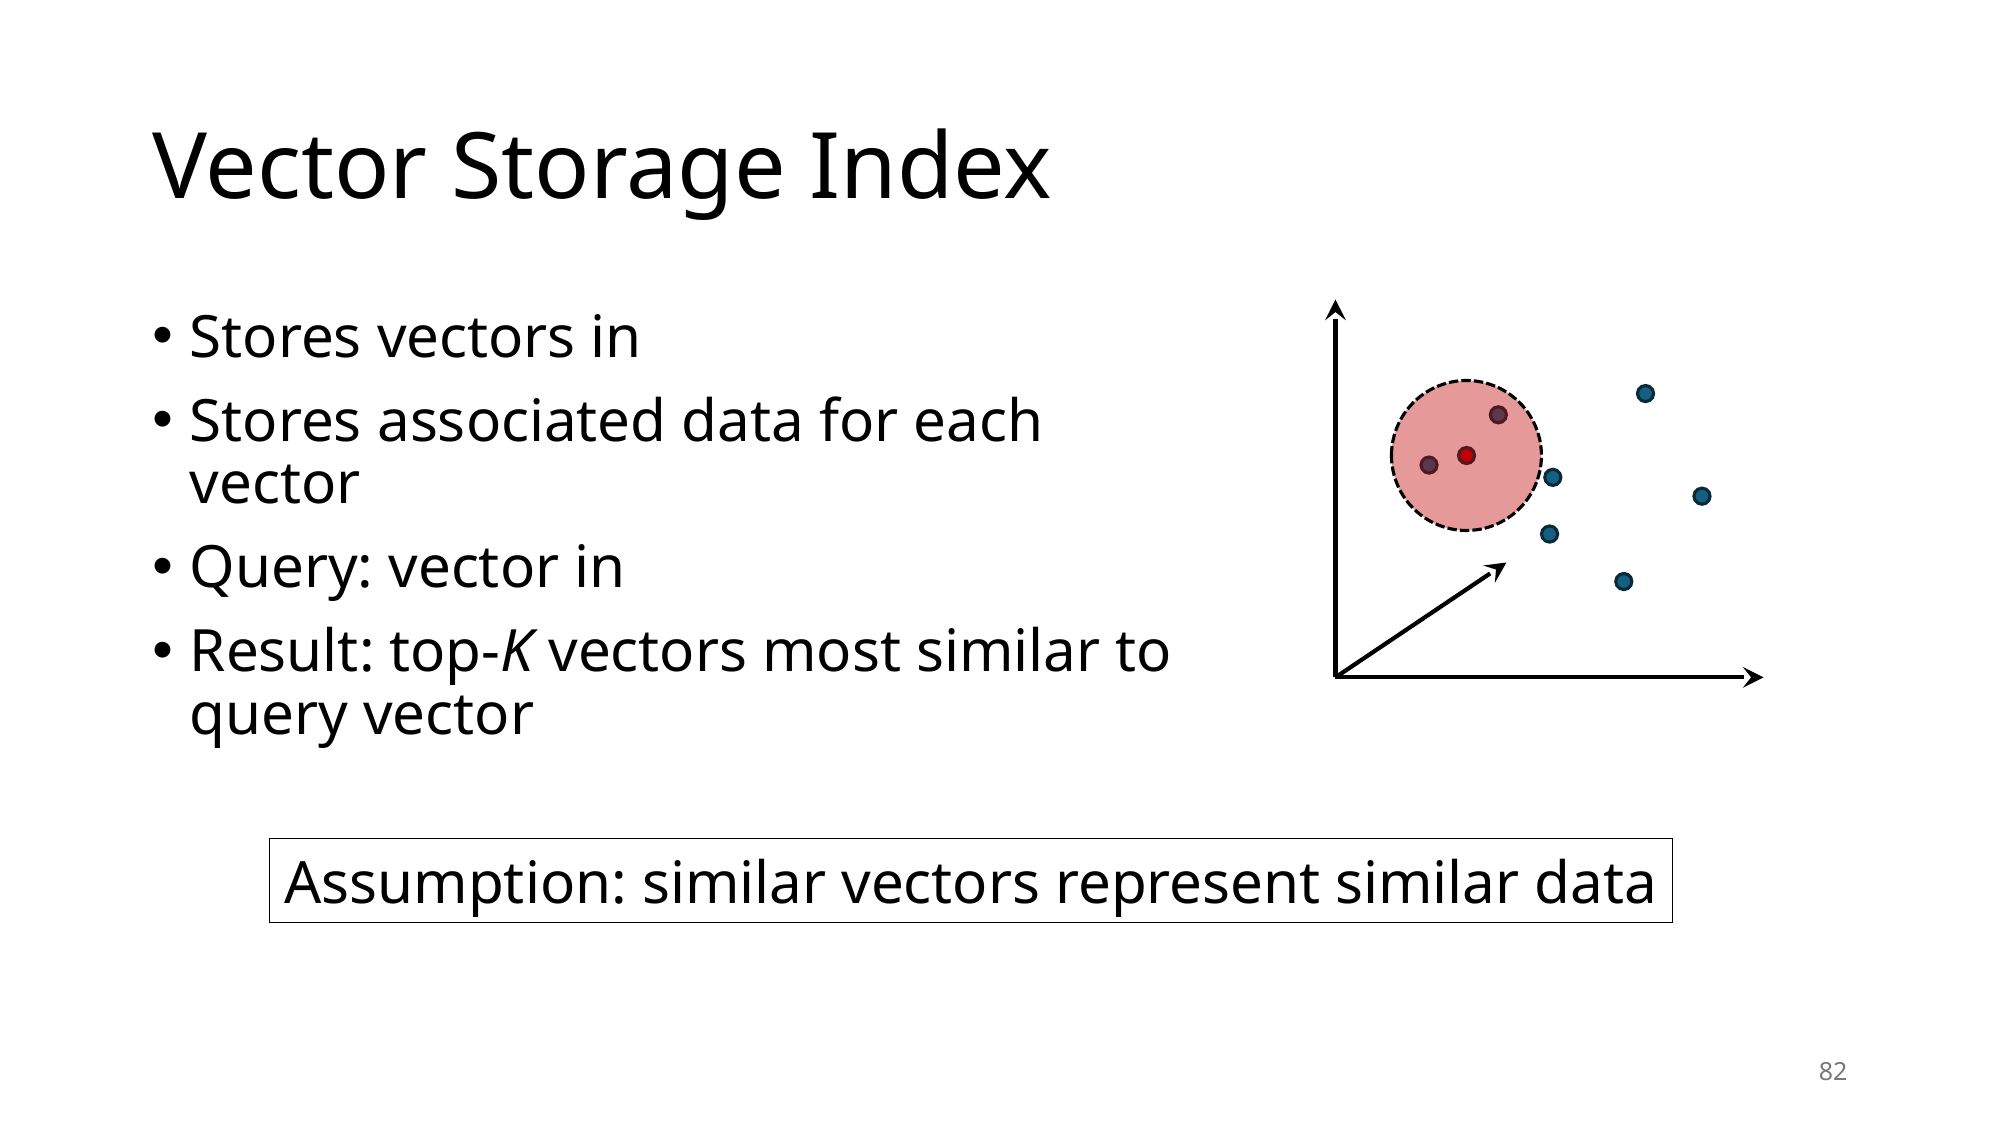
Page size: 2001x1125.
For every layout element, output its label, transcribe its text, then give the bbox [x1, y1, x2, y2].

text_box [1334, 298, 1765, 678]
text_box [1390, 379, 1542, 531]
title Vector Storage Index [137, 59, 1863, 278]
slide_number 82 [1412, 1042, 1863, 1103]
text_box Assumption: similar vectors represent similar data [269, 838, 1673, 923]
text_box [1420, 384, 1711, 591]
